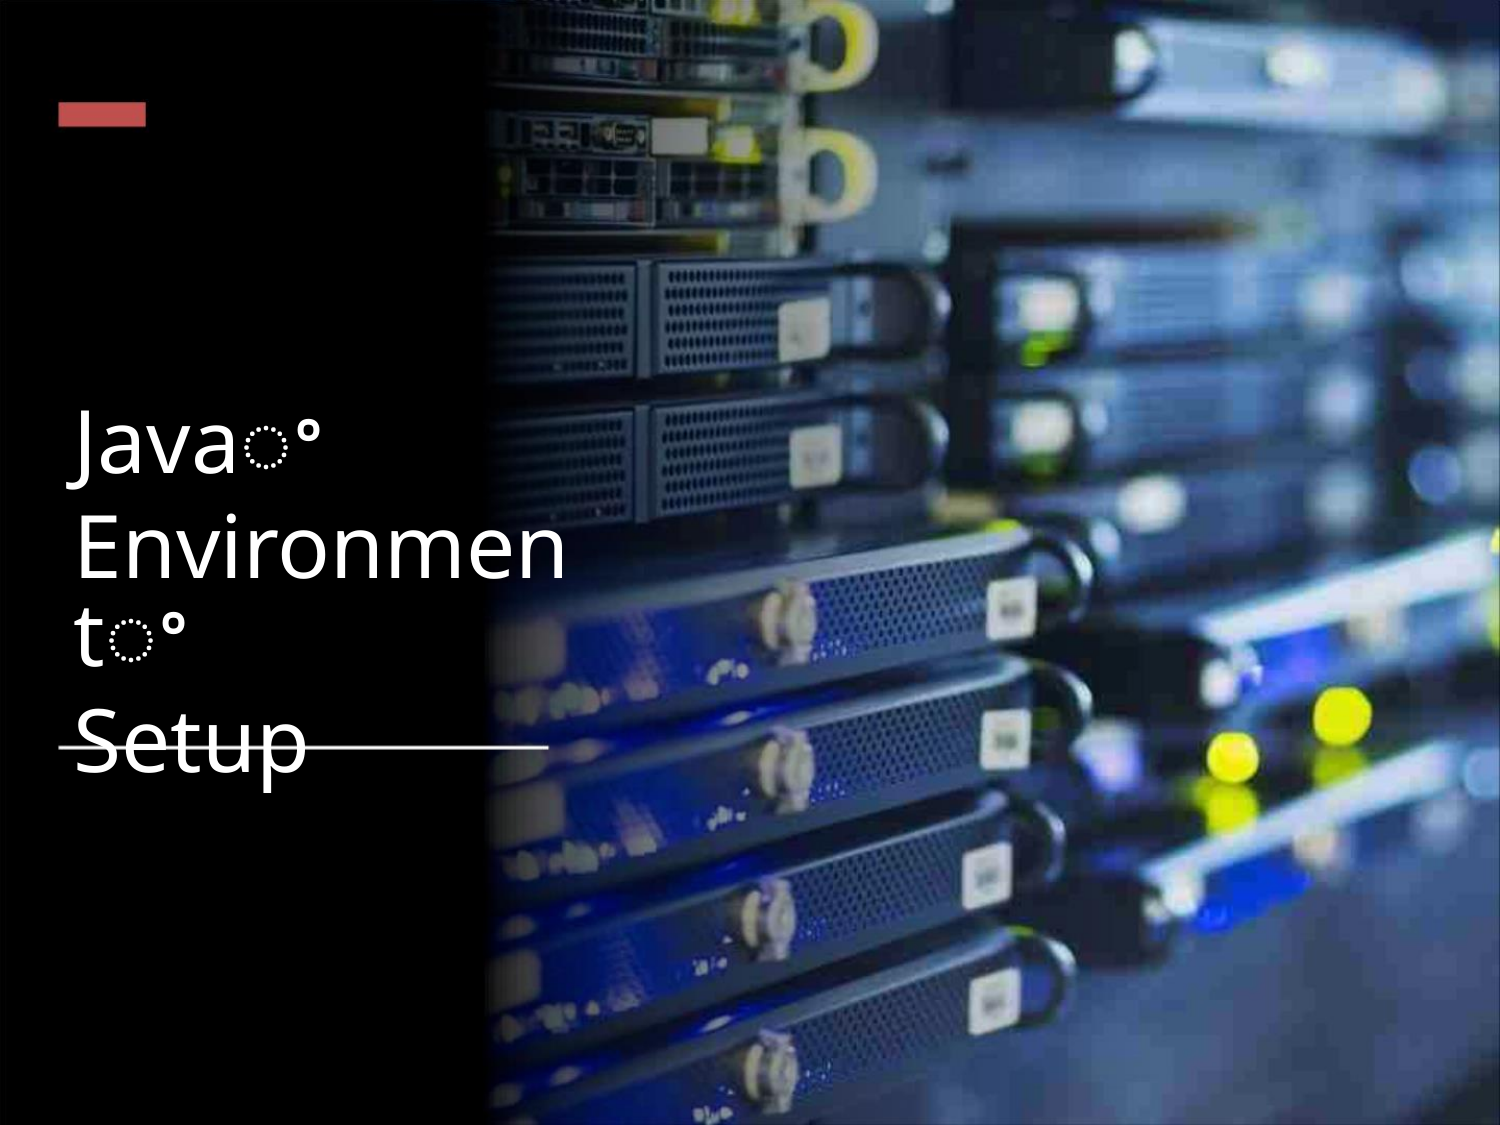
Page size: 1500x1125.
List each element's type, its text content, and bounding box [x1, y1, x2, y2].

text_box [0, 0, 1500, 1125]
text_box Javaꢀ Environmentꢀ Setup [73, 403, 579, 790]
